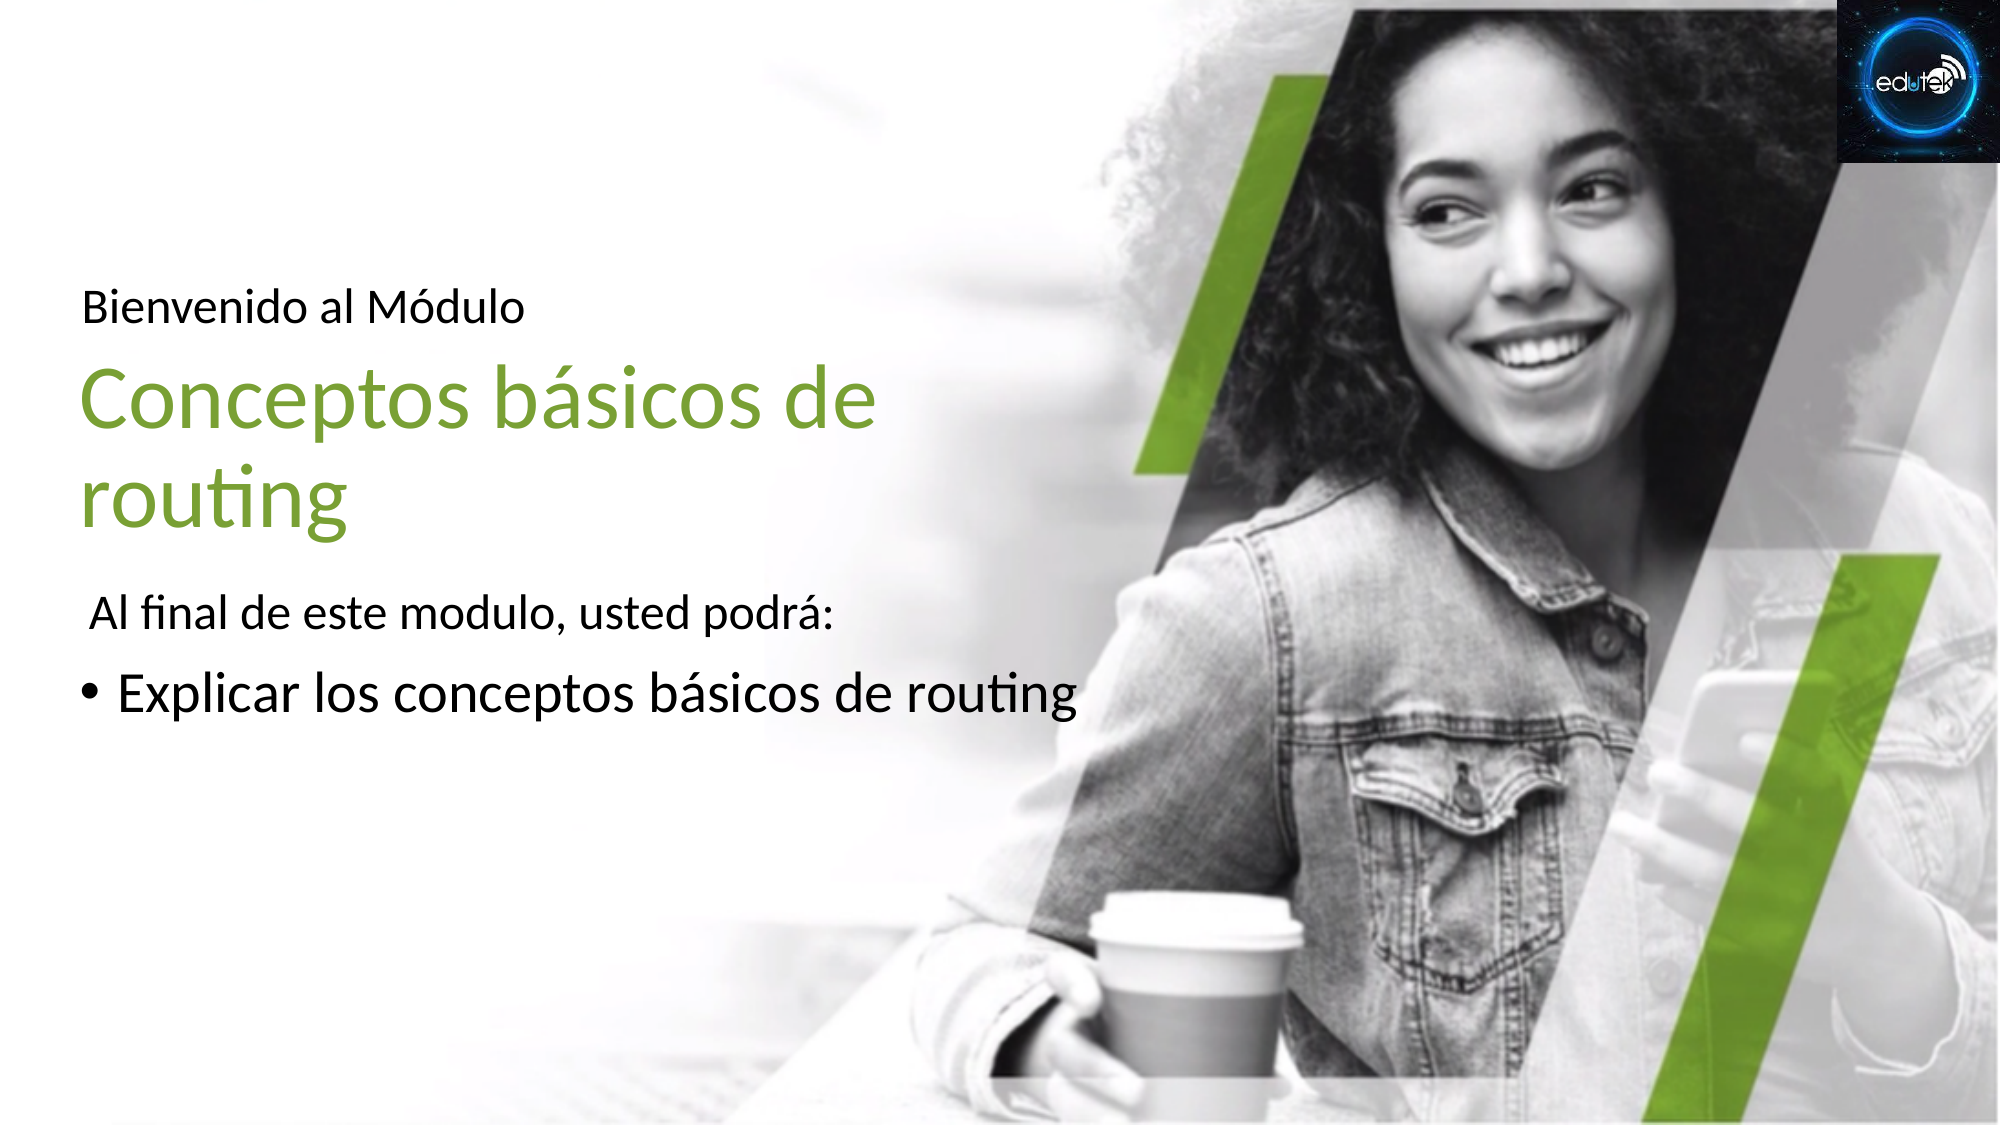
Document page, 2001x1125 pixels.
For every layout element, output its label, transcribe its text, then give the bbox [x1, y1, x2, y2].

picture [111, 0, 2000, 1125]
title Conceptos básicos de routing [64, 341, 1158, 565]
list Explicar los conceptos básicos de routing [64, 655, 1122, 974]
